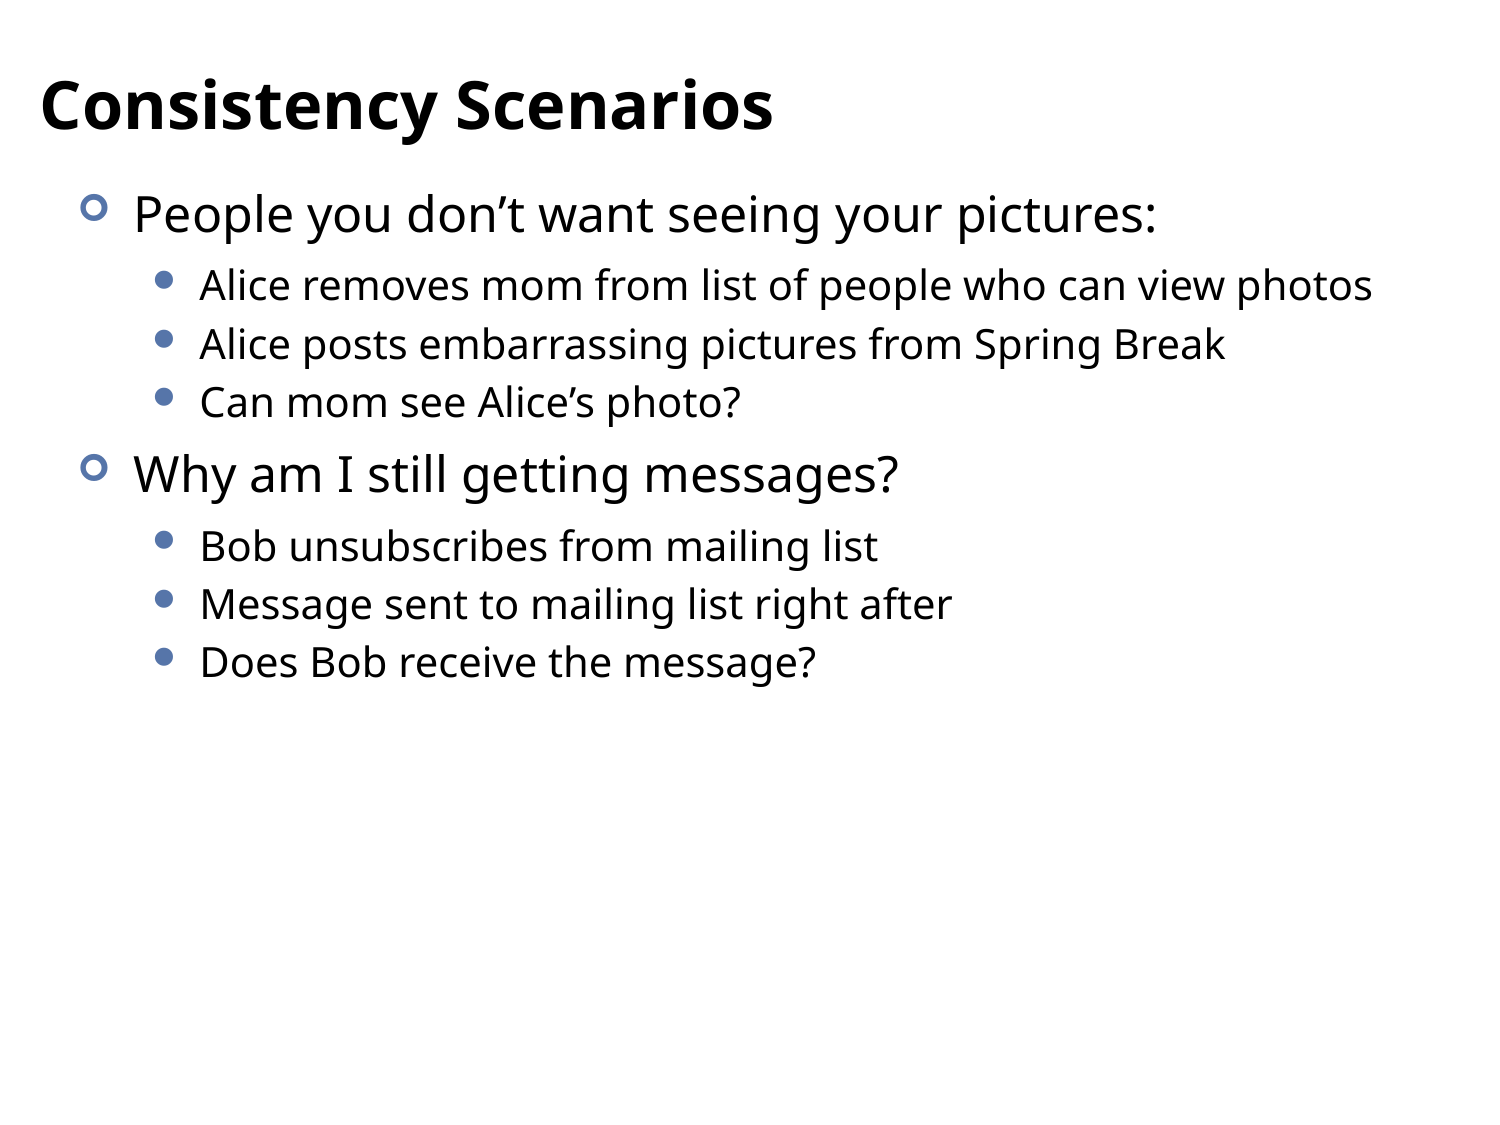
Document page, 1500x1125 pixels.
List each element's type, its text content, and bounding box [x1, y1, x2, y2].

title Consistency Scenarios [24, 18, 1451, 188]
list People you don’t want seeing your pictures: Alice removes mom from list of people who can view photos Alice posts embarrassing pictures from Spring Break Can mom see Alice’s photo? Why am I still getting messages? Bob unsubscribes from mailing list Message sent to mailing list right after Does Bob receive the message? [62, 174, 1451, 1013]
